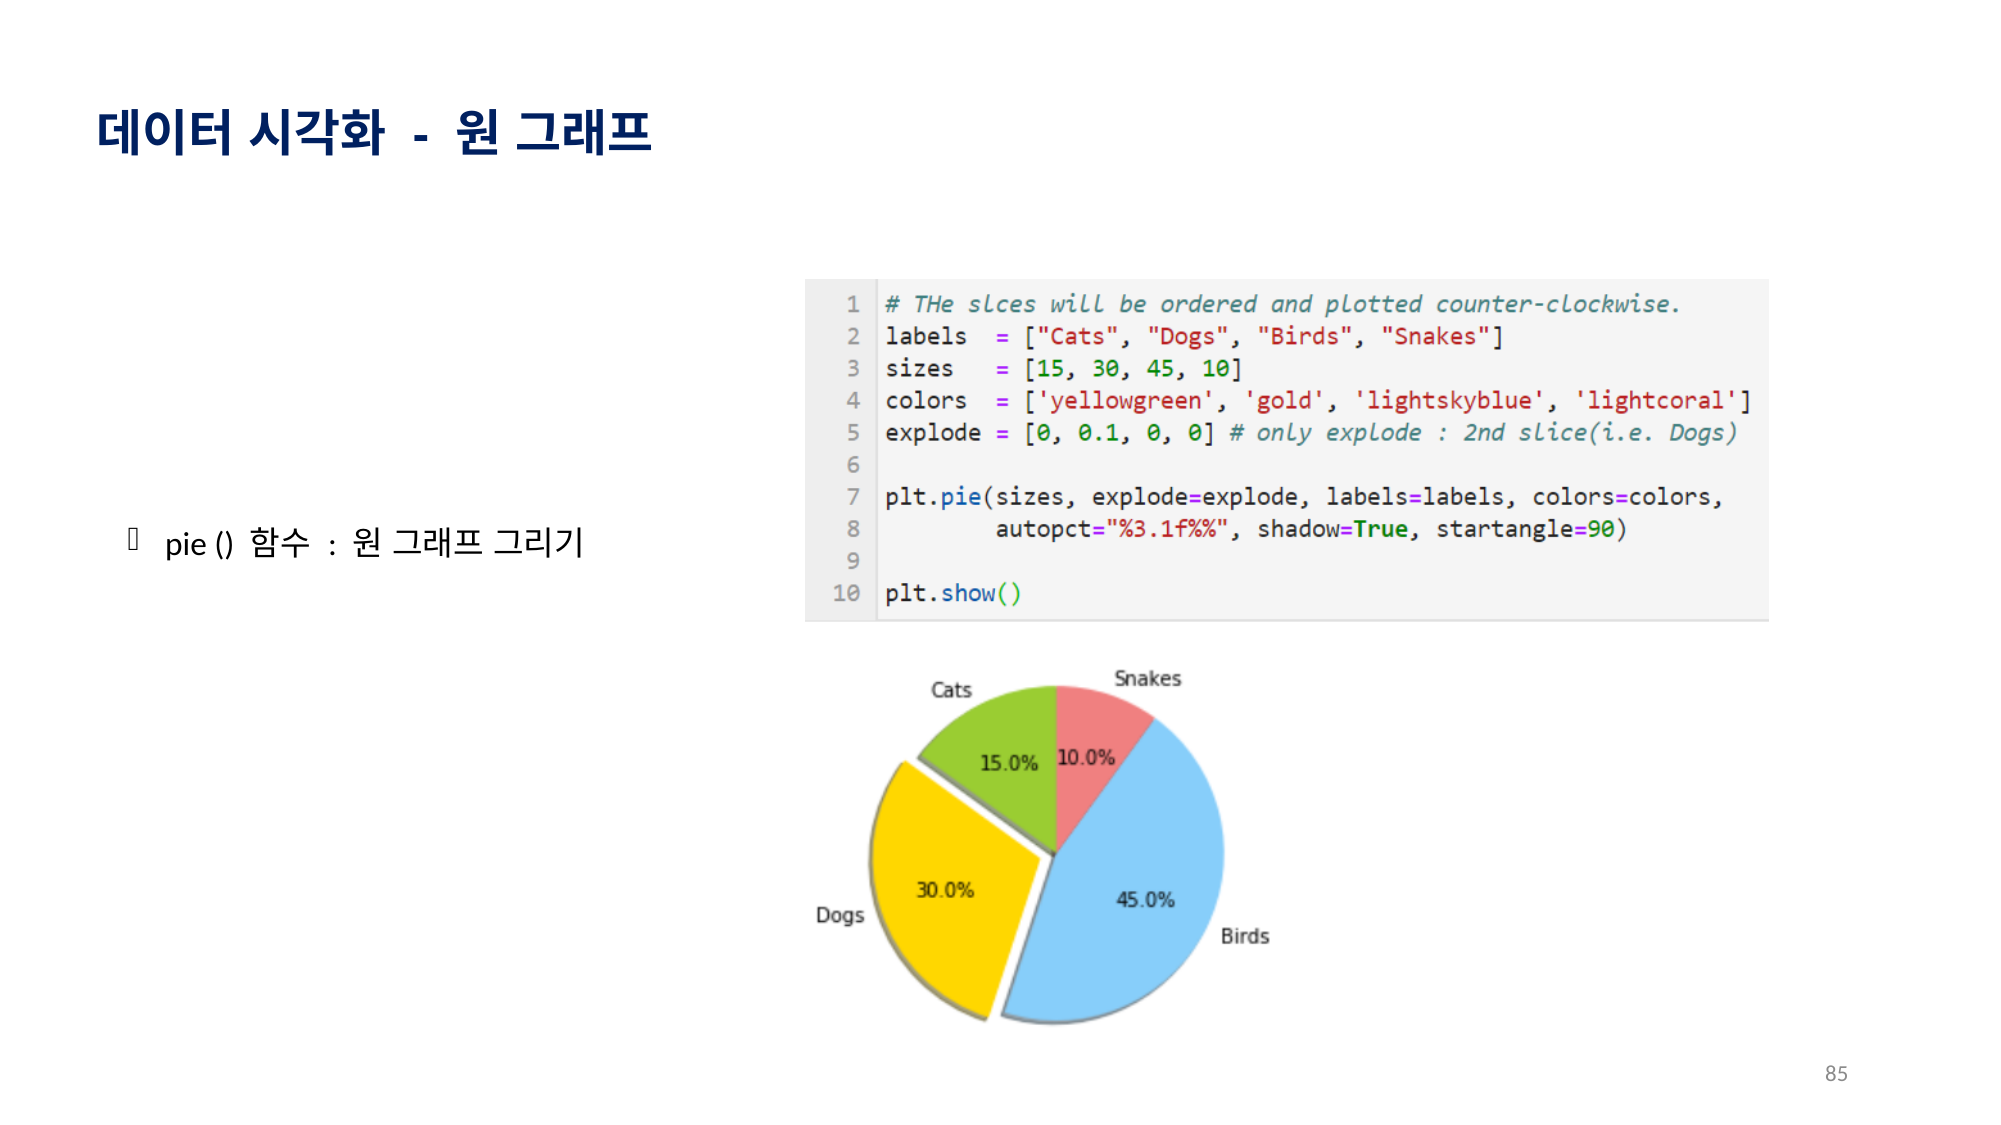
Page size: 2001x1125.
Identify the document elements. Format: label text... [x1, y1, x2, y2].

text_box 데이터 시각화 - 원 그래프 [81, 26, 1807, 245]
picture [805, 279, 1769, 1043]
slide_number 84 [1413, 1042, 1864, 1103]
list pie () 함수 : 원 그래프 그리기 [112, 519, 805, 602]
